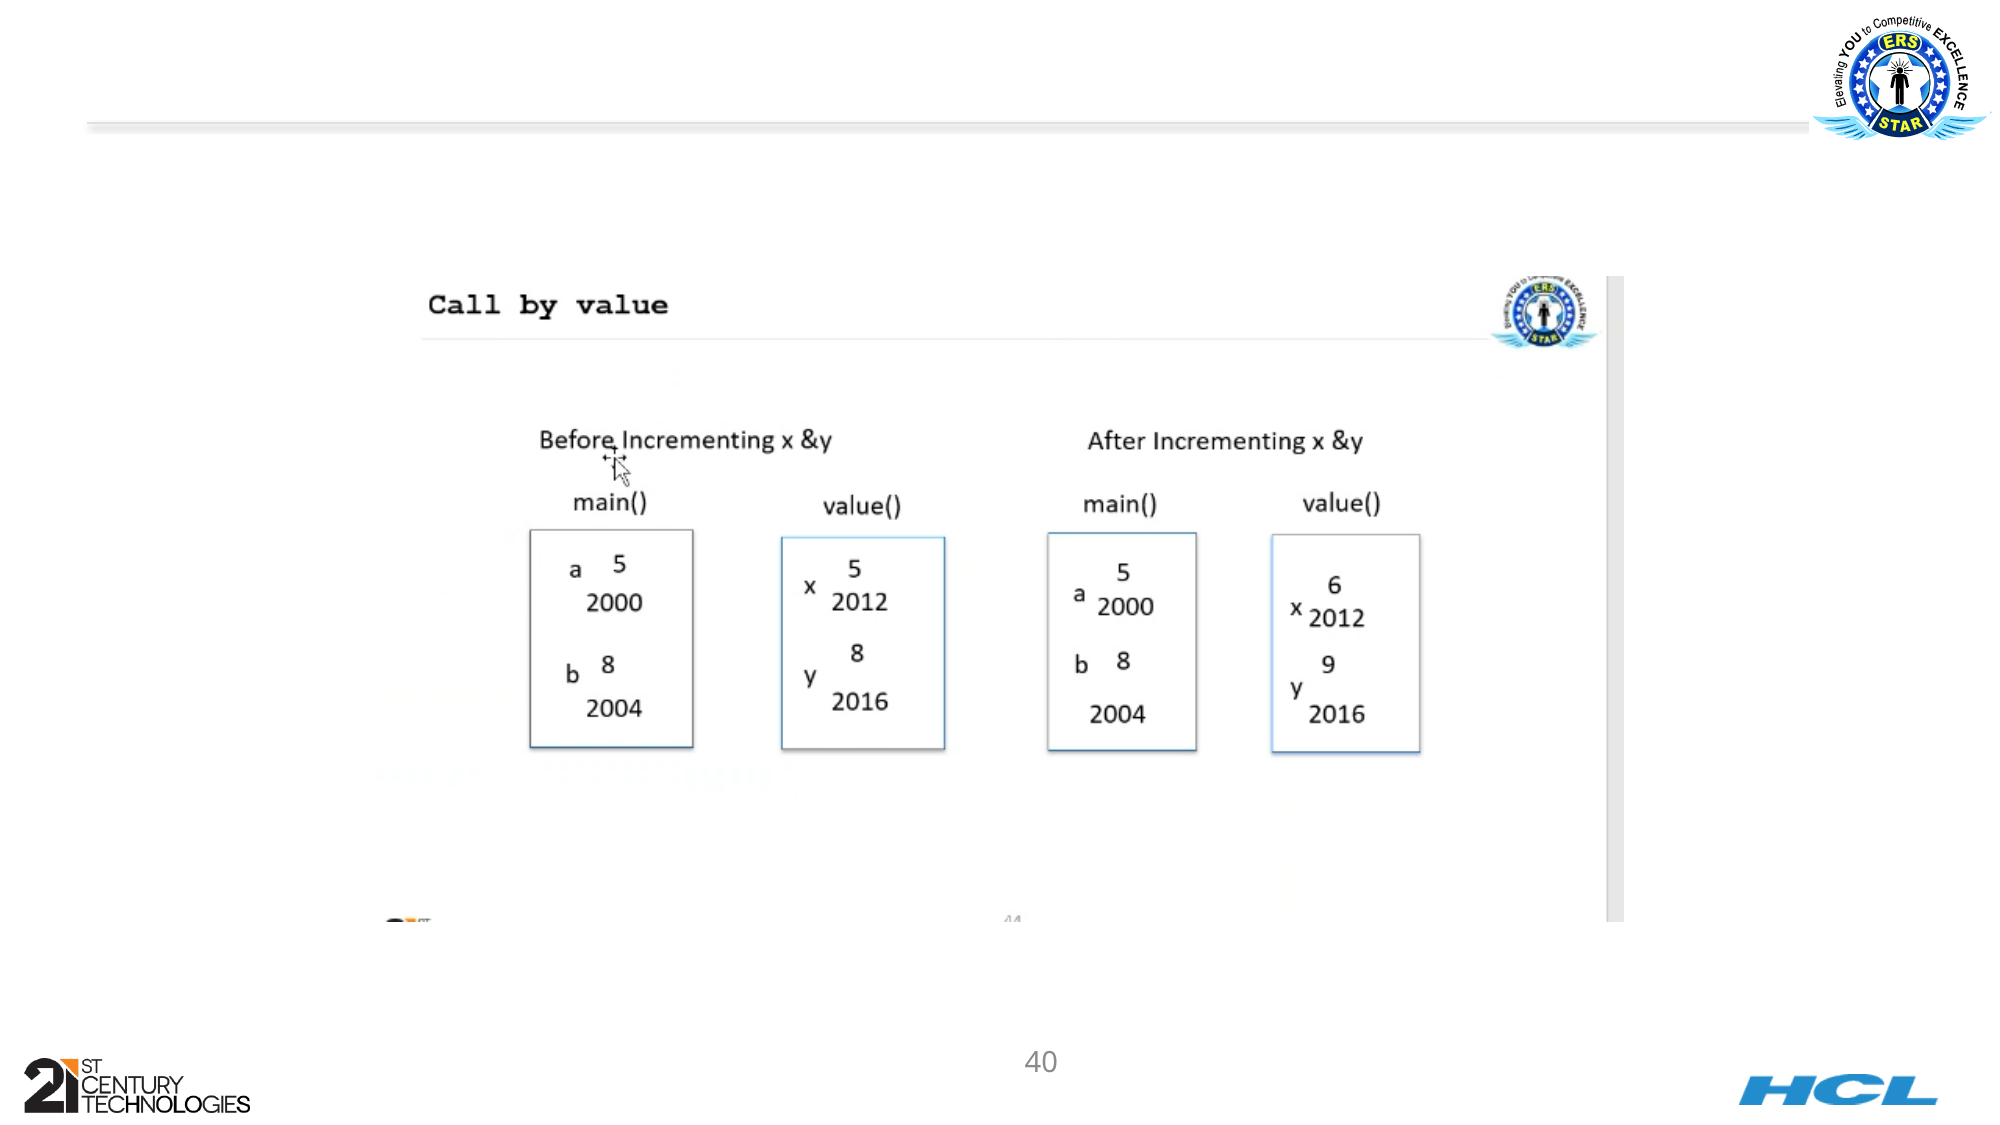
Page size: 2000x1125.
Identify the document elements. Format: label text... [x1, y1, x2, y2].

picture [1809, 10, 2000, 144]
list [375, 275, 1625, 922]
picture [24, 1058, 250, 1113]
slide_number 40 [808, 1033, 1275, 1094]
picture [1739, 1074, 1938, 1105]
